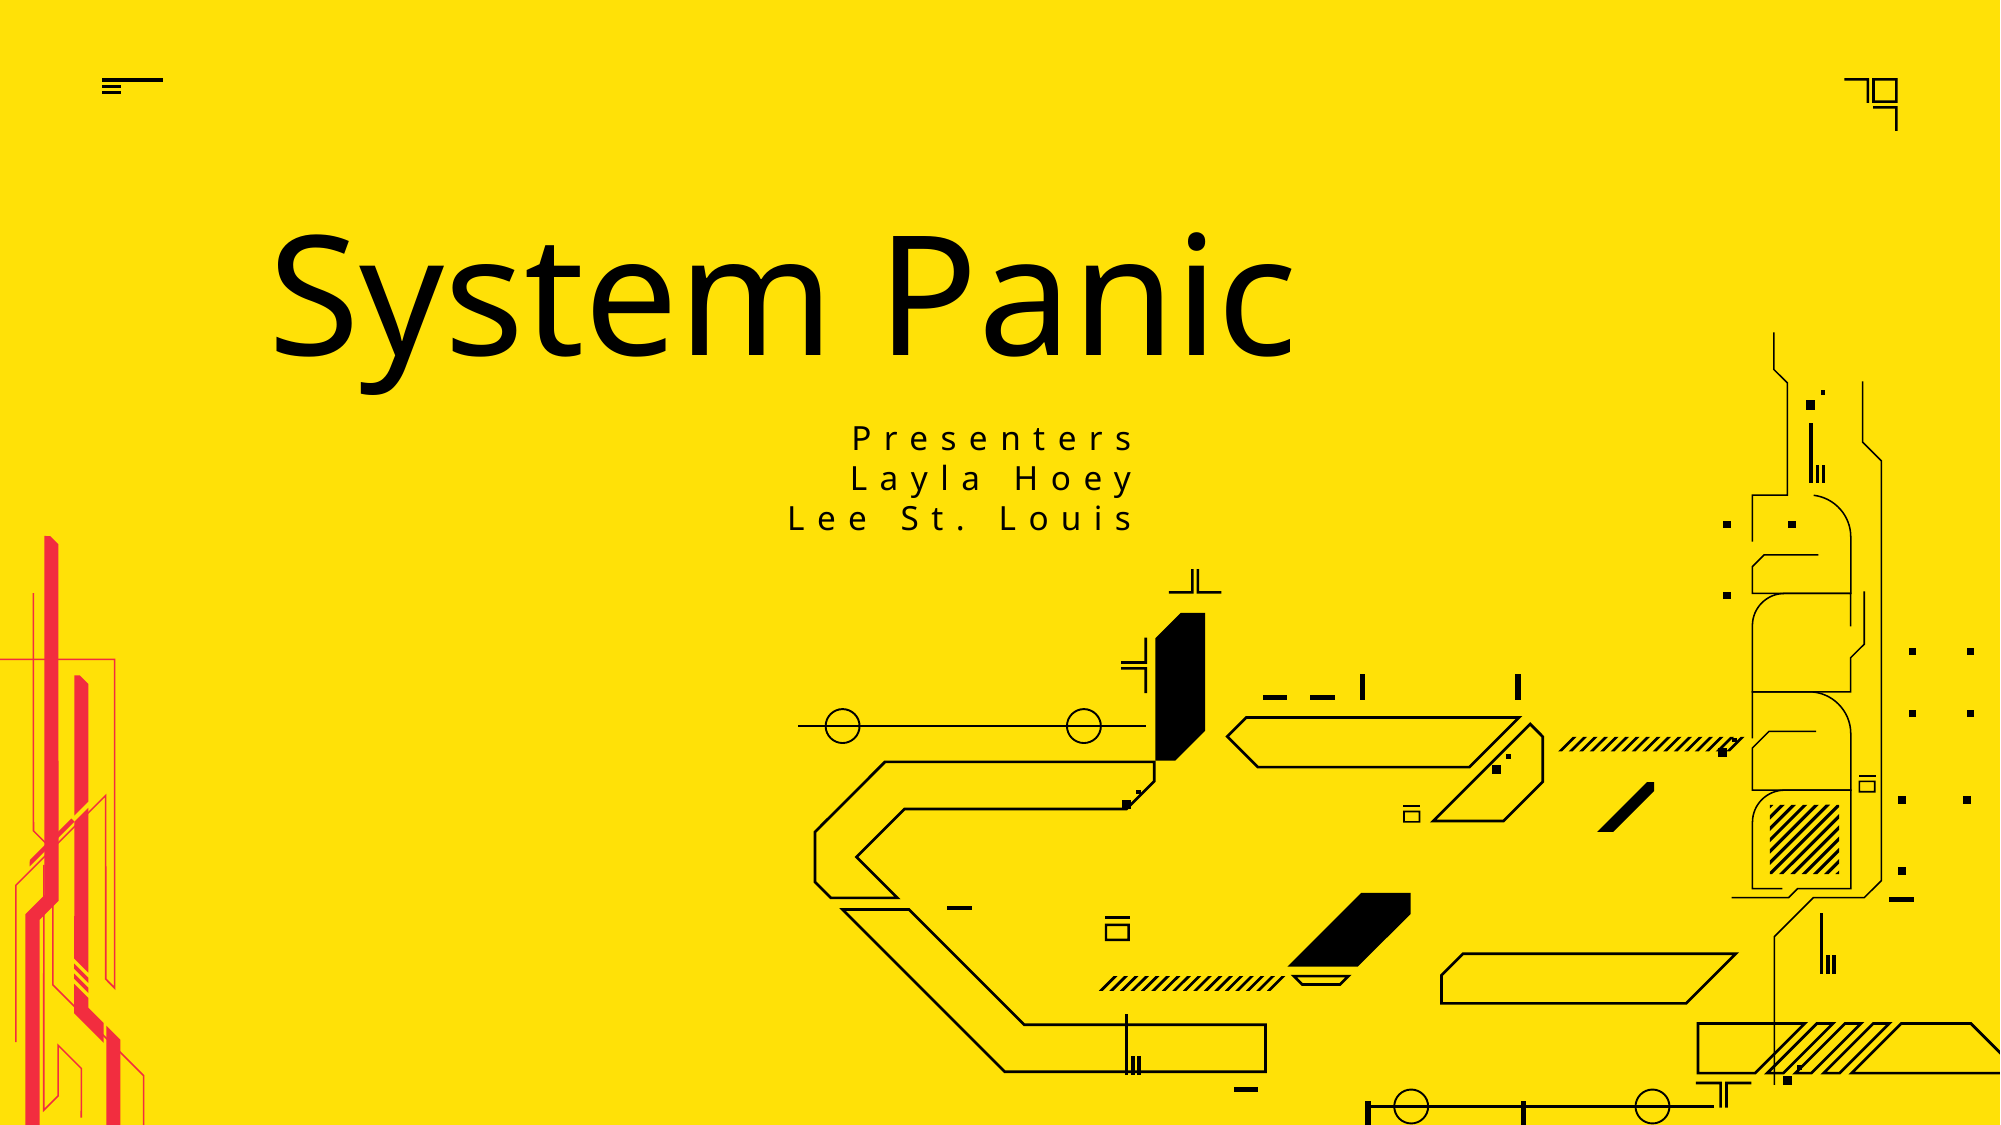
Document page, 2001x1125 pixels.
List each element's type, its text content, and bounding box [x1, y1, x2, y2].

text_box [0, 627, 264, 1125]
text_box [797, 332, 2000, 1125]
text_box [102, 78, 164, 95]
text_box Presenters Layla Hoey Lee St. Louis [772, 410, 797, 545]
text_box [1844, 78, 1898, 131]
text_box System Panic [253, 181, 1314, 397]
